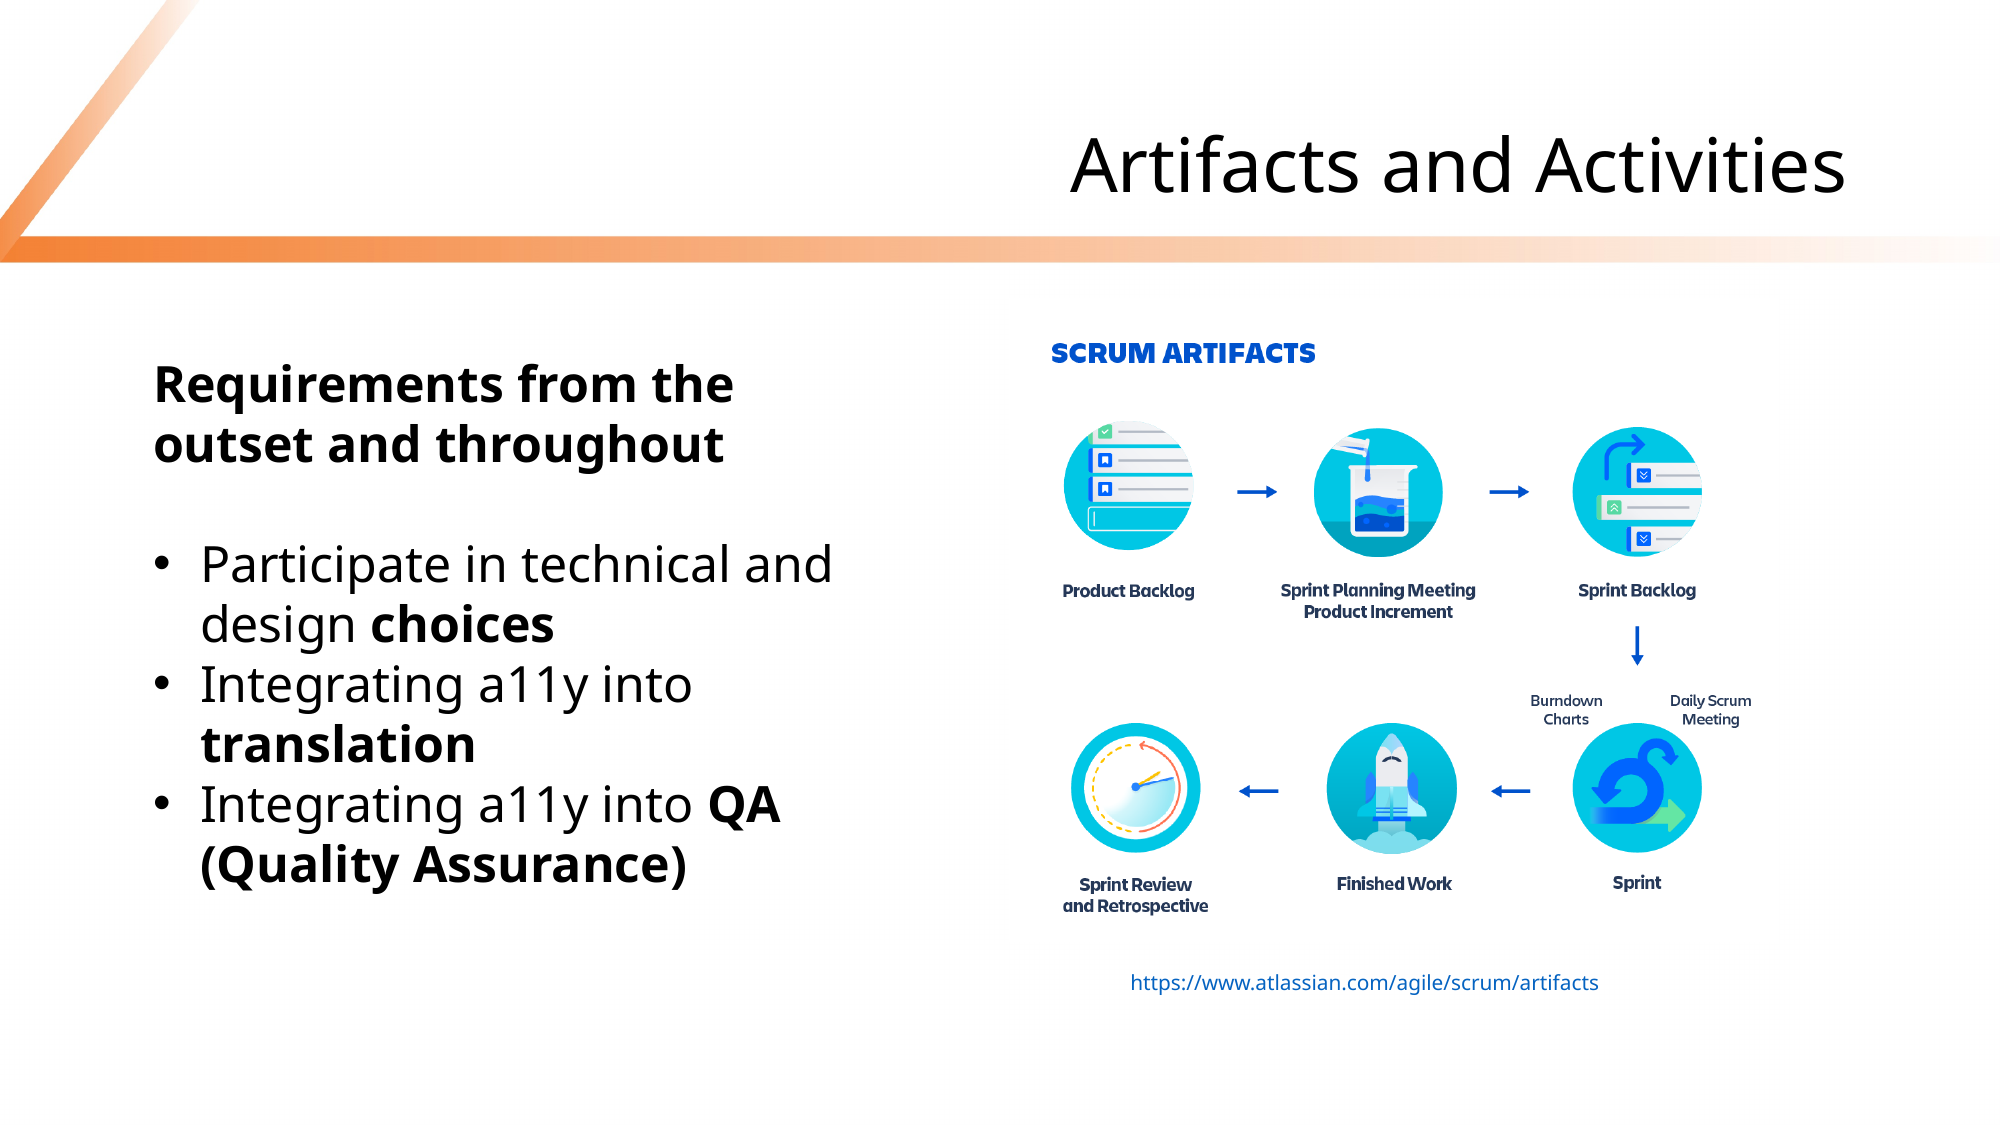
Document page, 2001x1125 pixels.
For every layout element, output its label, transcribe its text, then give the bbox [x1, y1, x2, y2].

text_box Requirements from the outset and throughout​ Participate in technical and design choices​ Integrating a11y into translation​ Integrating a11y into QA (Quality Assurance) [138, 344, 902, 900]
title Artifacts and Activities [137, 59, 1863, 278]
picture [0, 0, 2000, 1125]
text_box https://www.atlassian.com/agile/scrum/artifacts [1115, 962, 1953, 1005]
